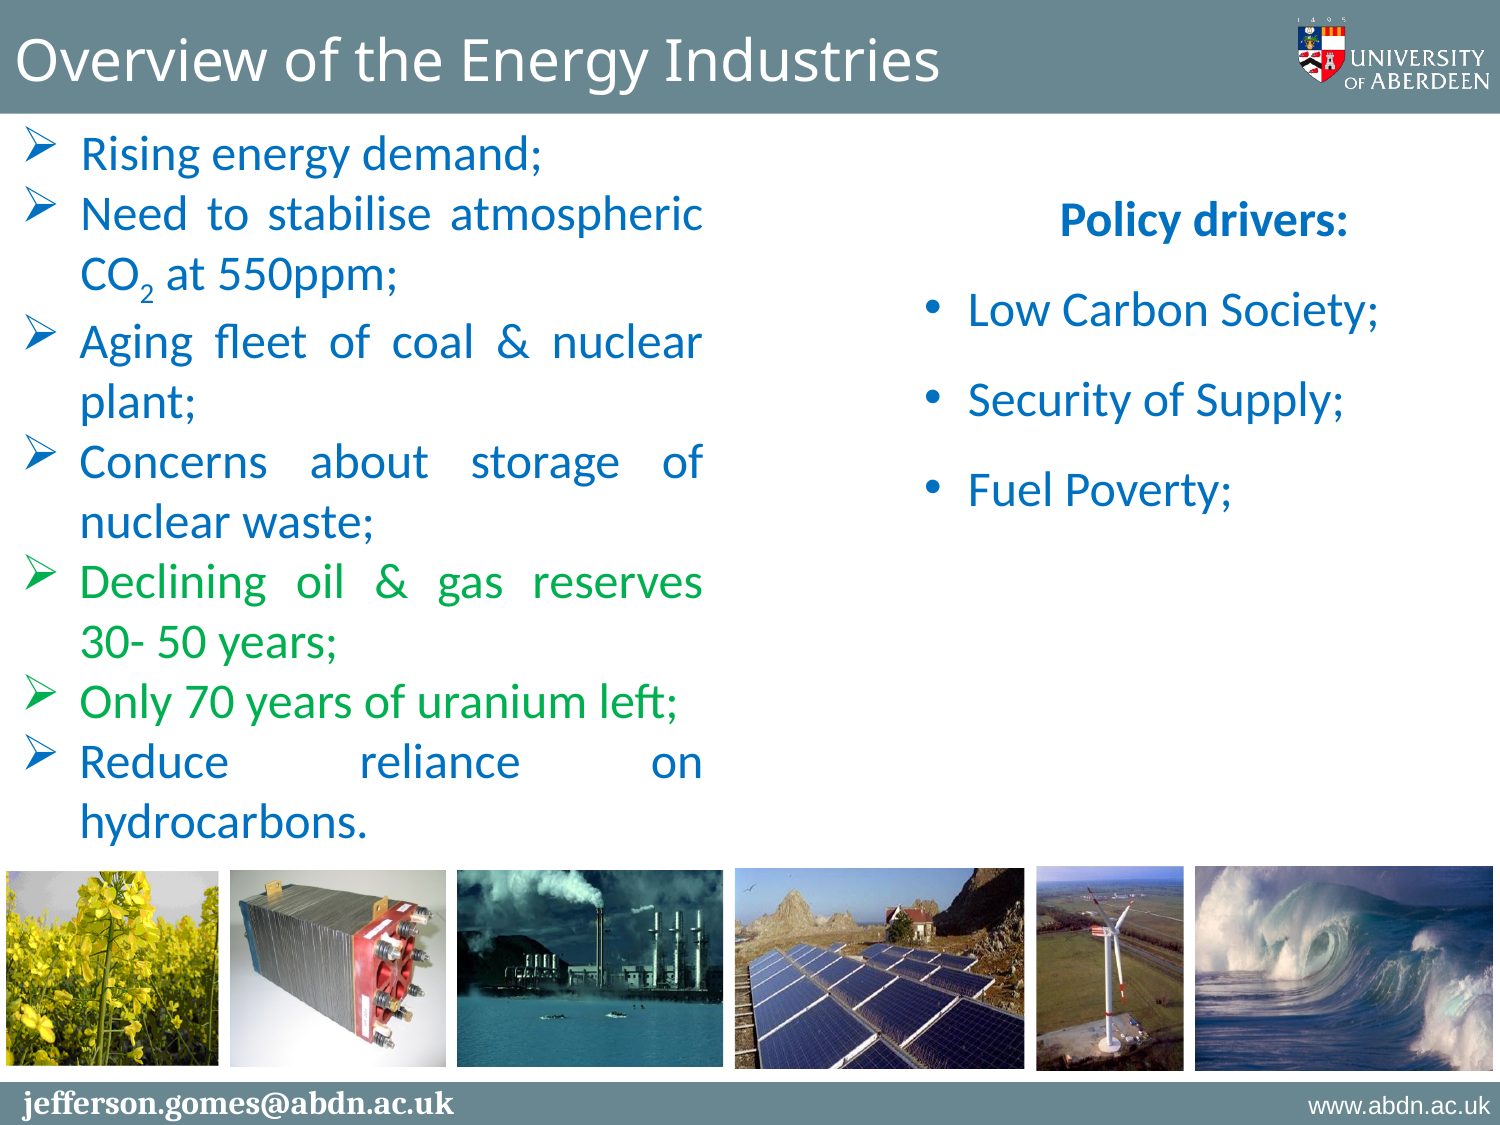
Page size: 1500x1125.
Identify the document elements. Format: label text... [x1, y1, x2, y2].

text_box Policy drivers: Low Carbon Society; Security of Supply; Fuel Poverty; [909, 148, 1500, 524]
text_box jefferson.gomes@abdn.ac.uk [0, 1078, 479, 1125]
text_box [5, 866, 1493, 1071]
text_box Overview of the Energy Industries [0, 16, 1294, 101]
picture [1287, 7, 1495, 103]
text_box Rising energy demand; Need to stabilise atmospheric CO2 at 550ppm; Aging fleet of coal & nuclear plant; Concerns about storage of nuclear waste; Declining oil & gas reserves 30- 50 years; Only 70 years of uranium left; Reduce reliance on hydrocarbons. [6, 113, 719, 857]
